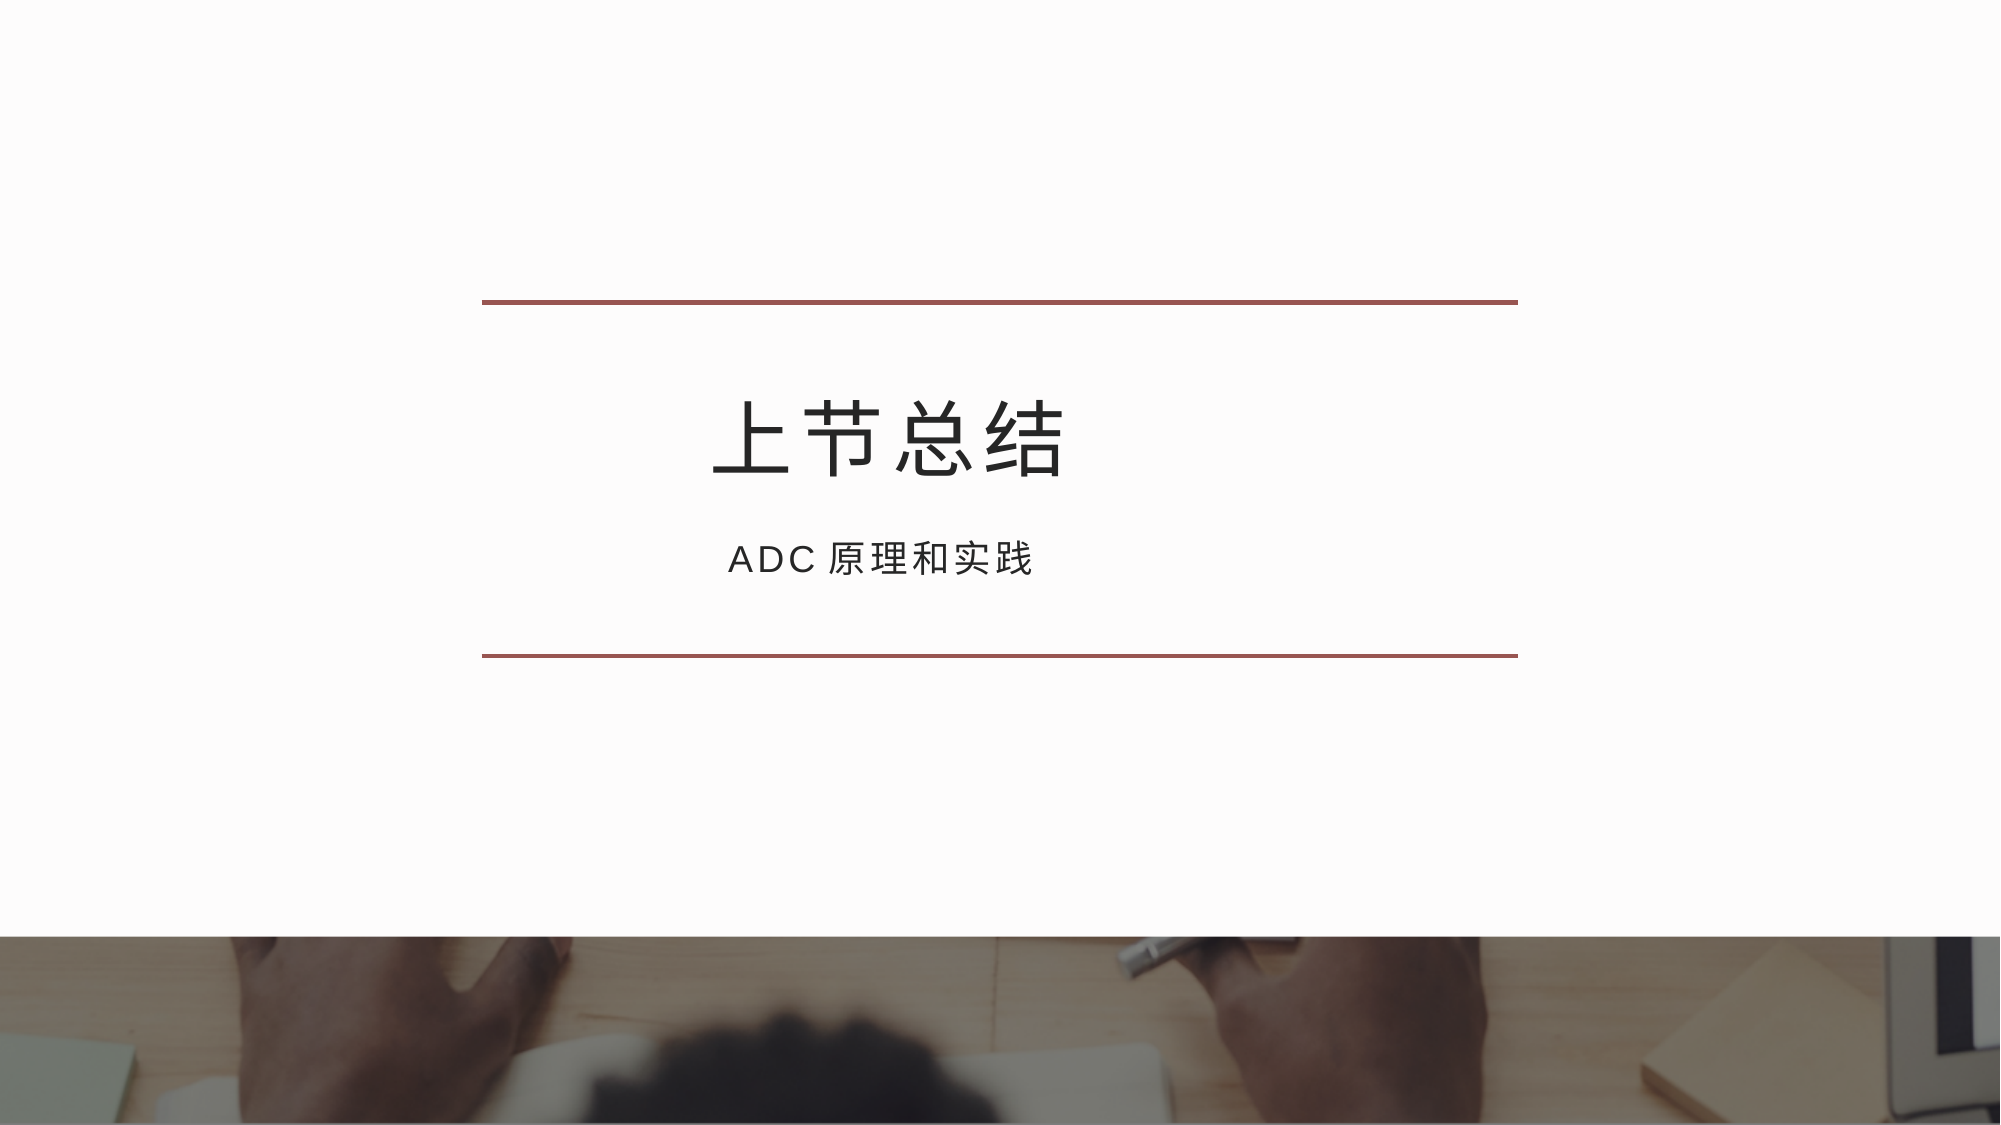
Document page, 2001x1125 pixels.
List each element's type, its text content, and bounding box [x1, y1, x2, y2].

title 上节总结 [694, 357, 1379, 496]
picture [0, 937, 2000, 1125]
subtitle ADC原理和实践 [713, 527, 1227, 598]
